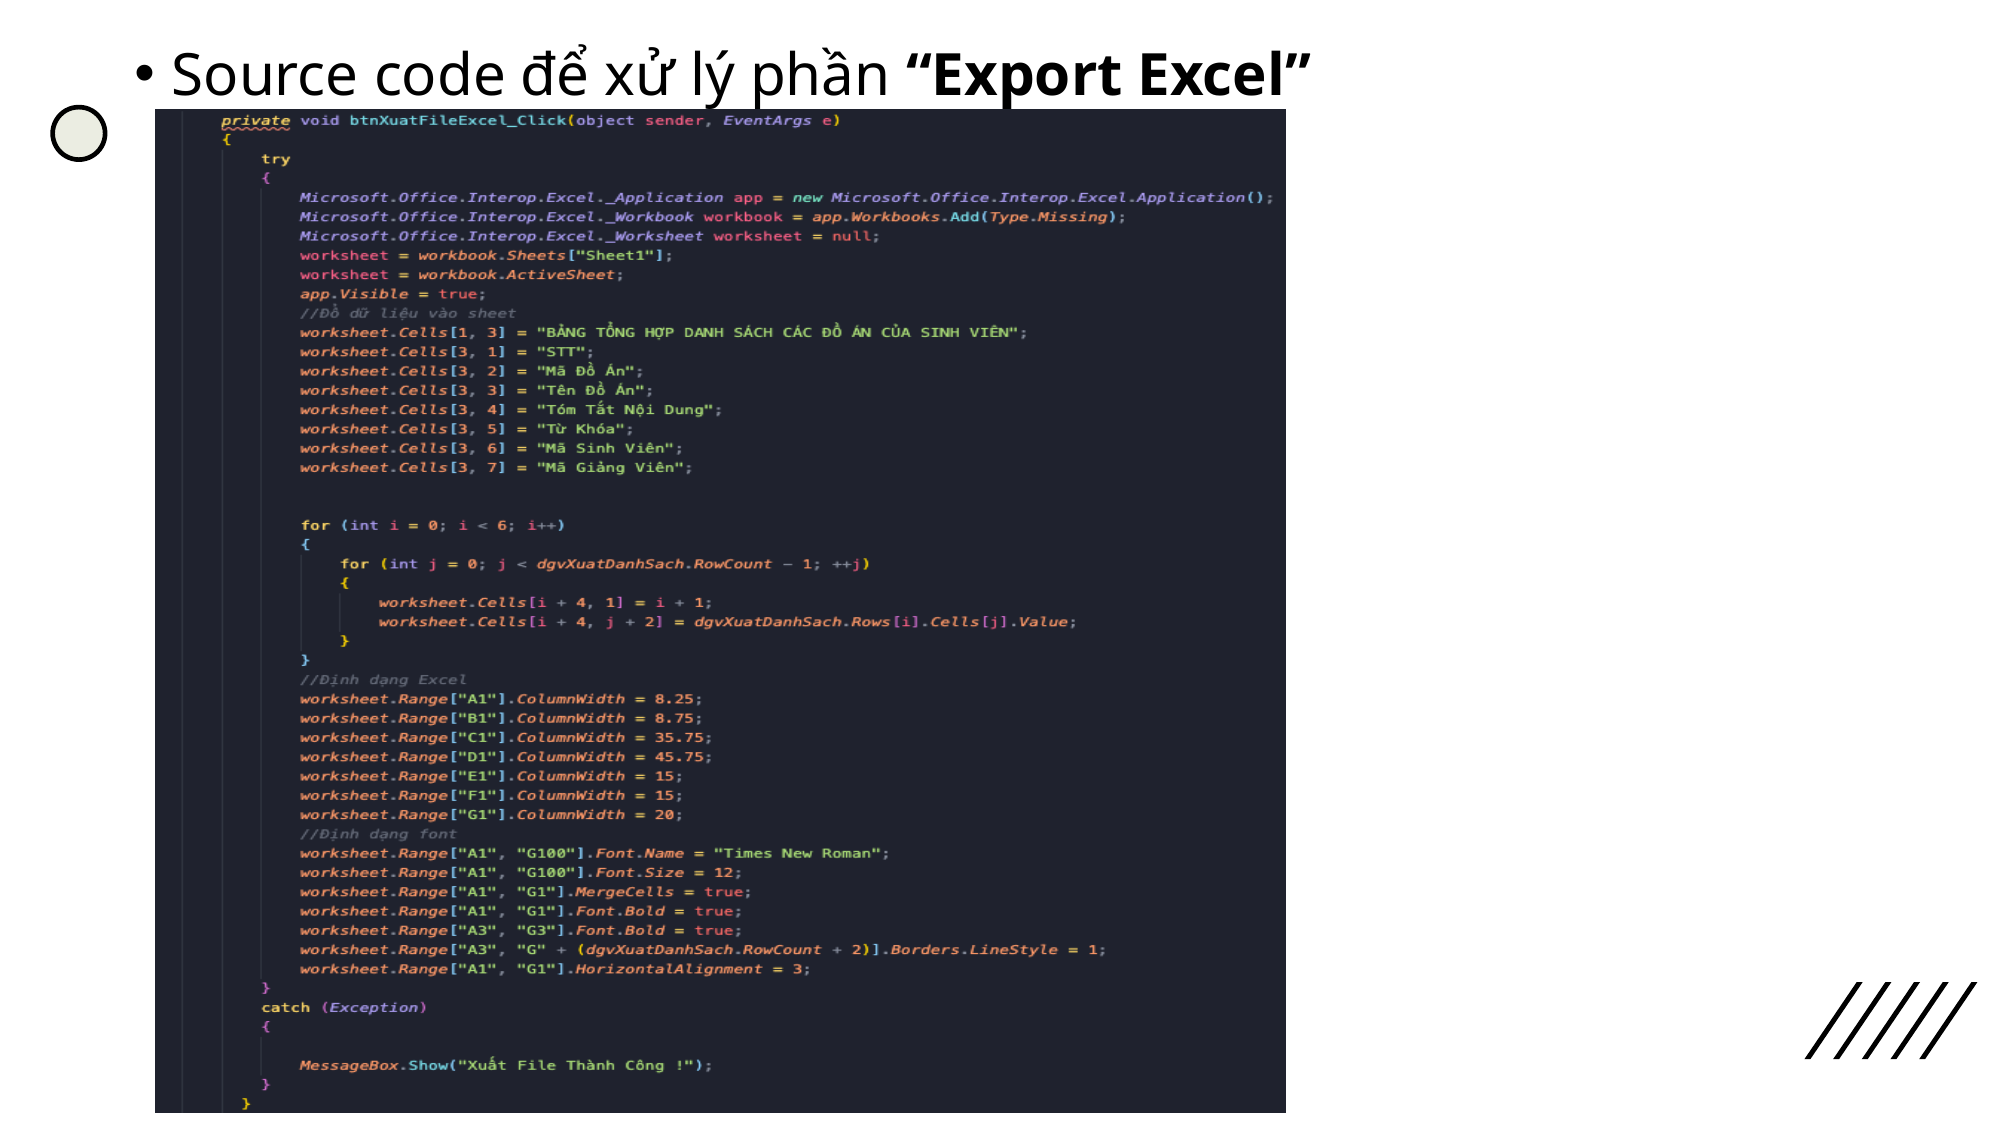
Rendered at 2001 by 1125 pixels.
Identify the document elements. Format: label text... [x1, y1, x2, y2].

list Source code để xử lý phần “Export Excel” [119, 37, 1845, 752]
picture [155, 109, 1286, 1113]
